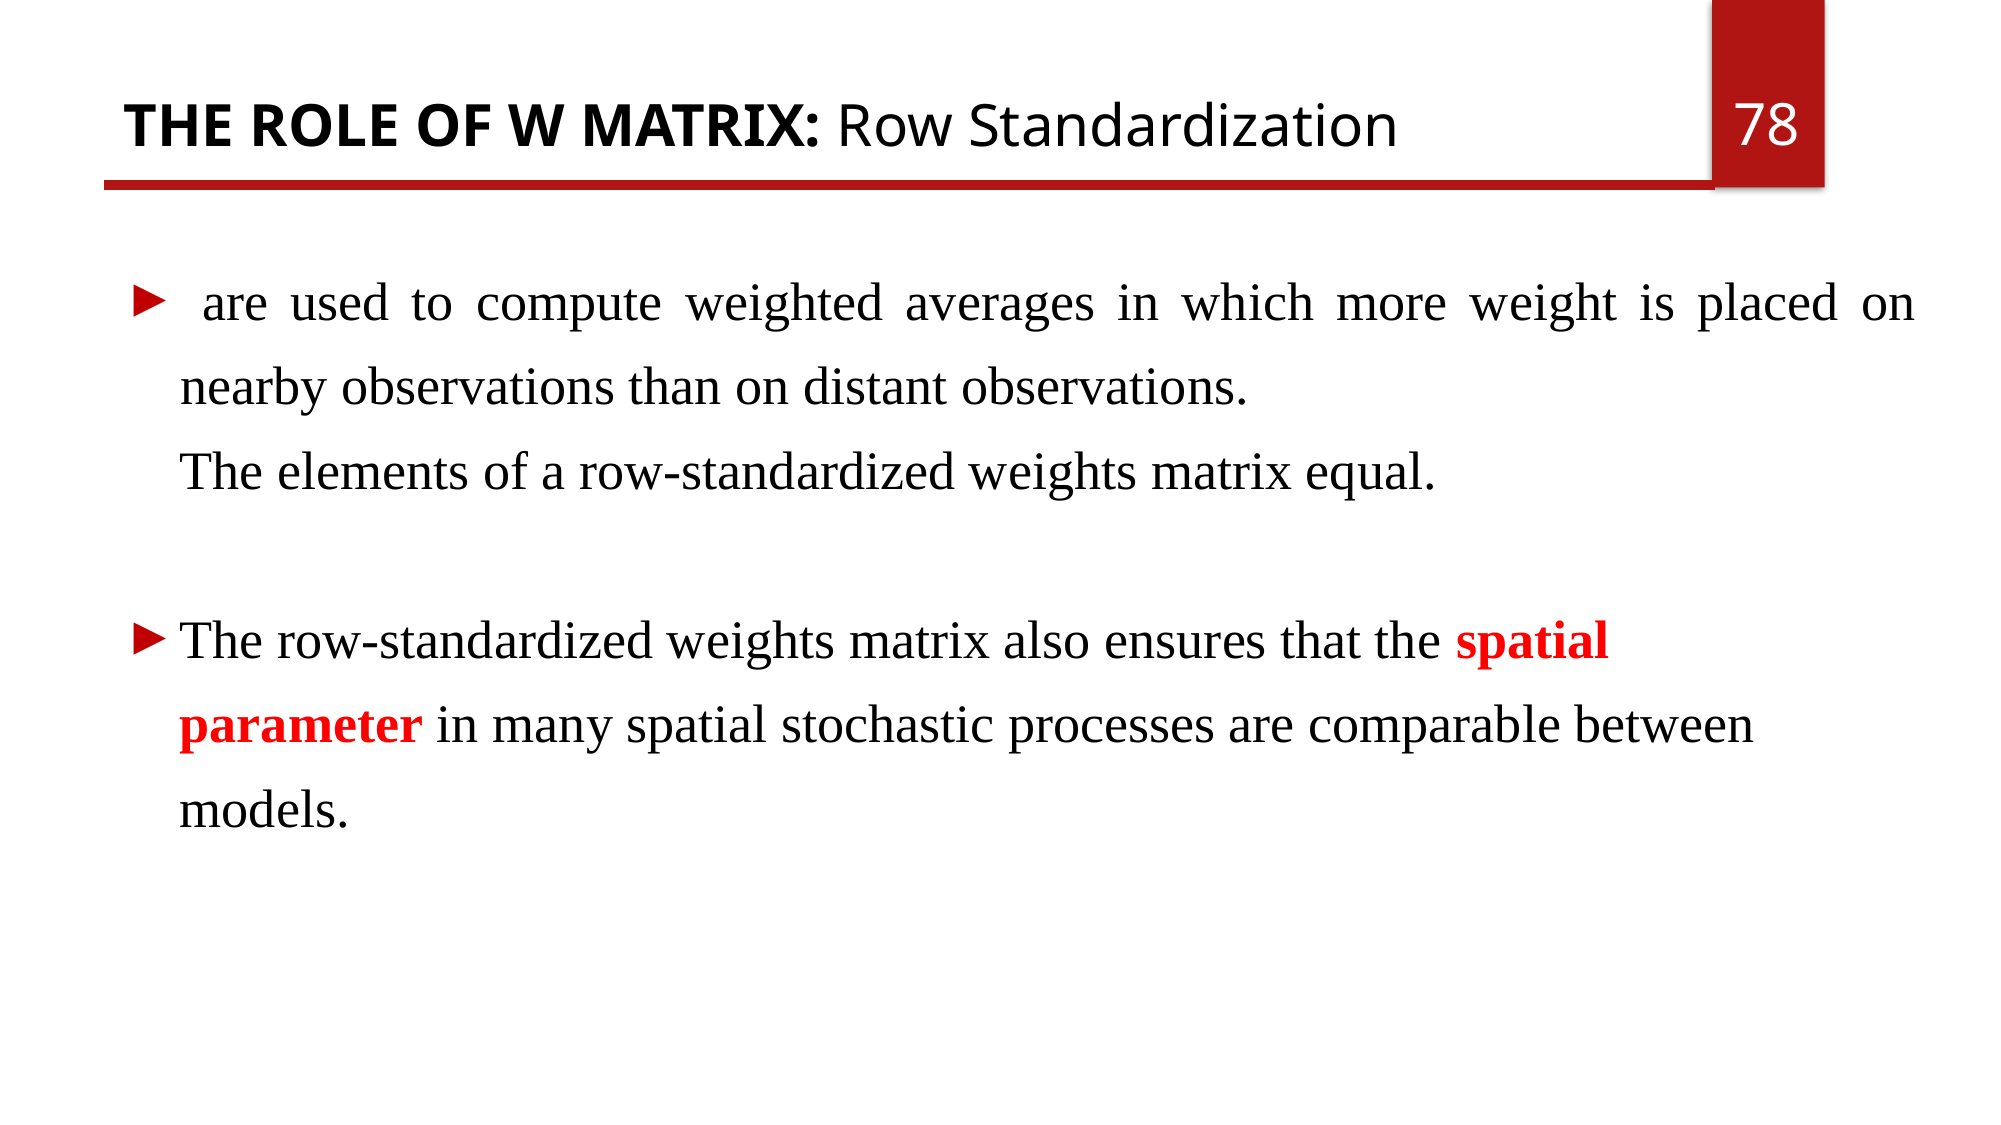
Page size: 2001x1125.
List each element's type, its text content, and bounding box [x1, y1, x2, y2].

text_box THE ROLE OF W MATRIX: Row Standardization [109, 64, 1612, 181]
slide_number 78 [1698, 48, 1836, 175]
